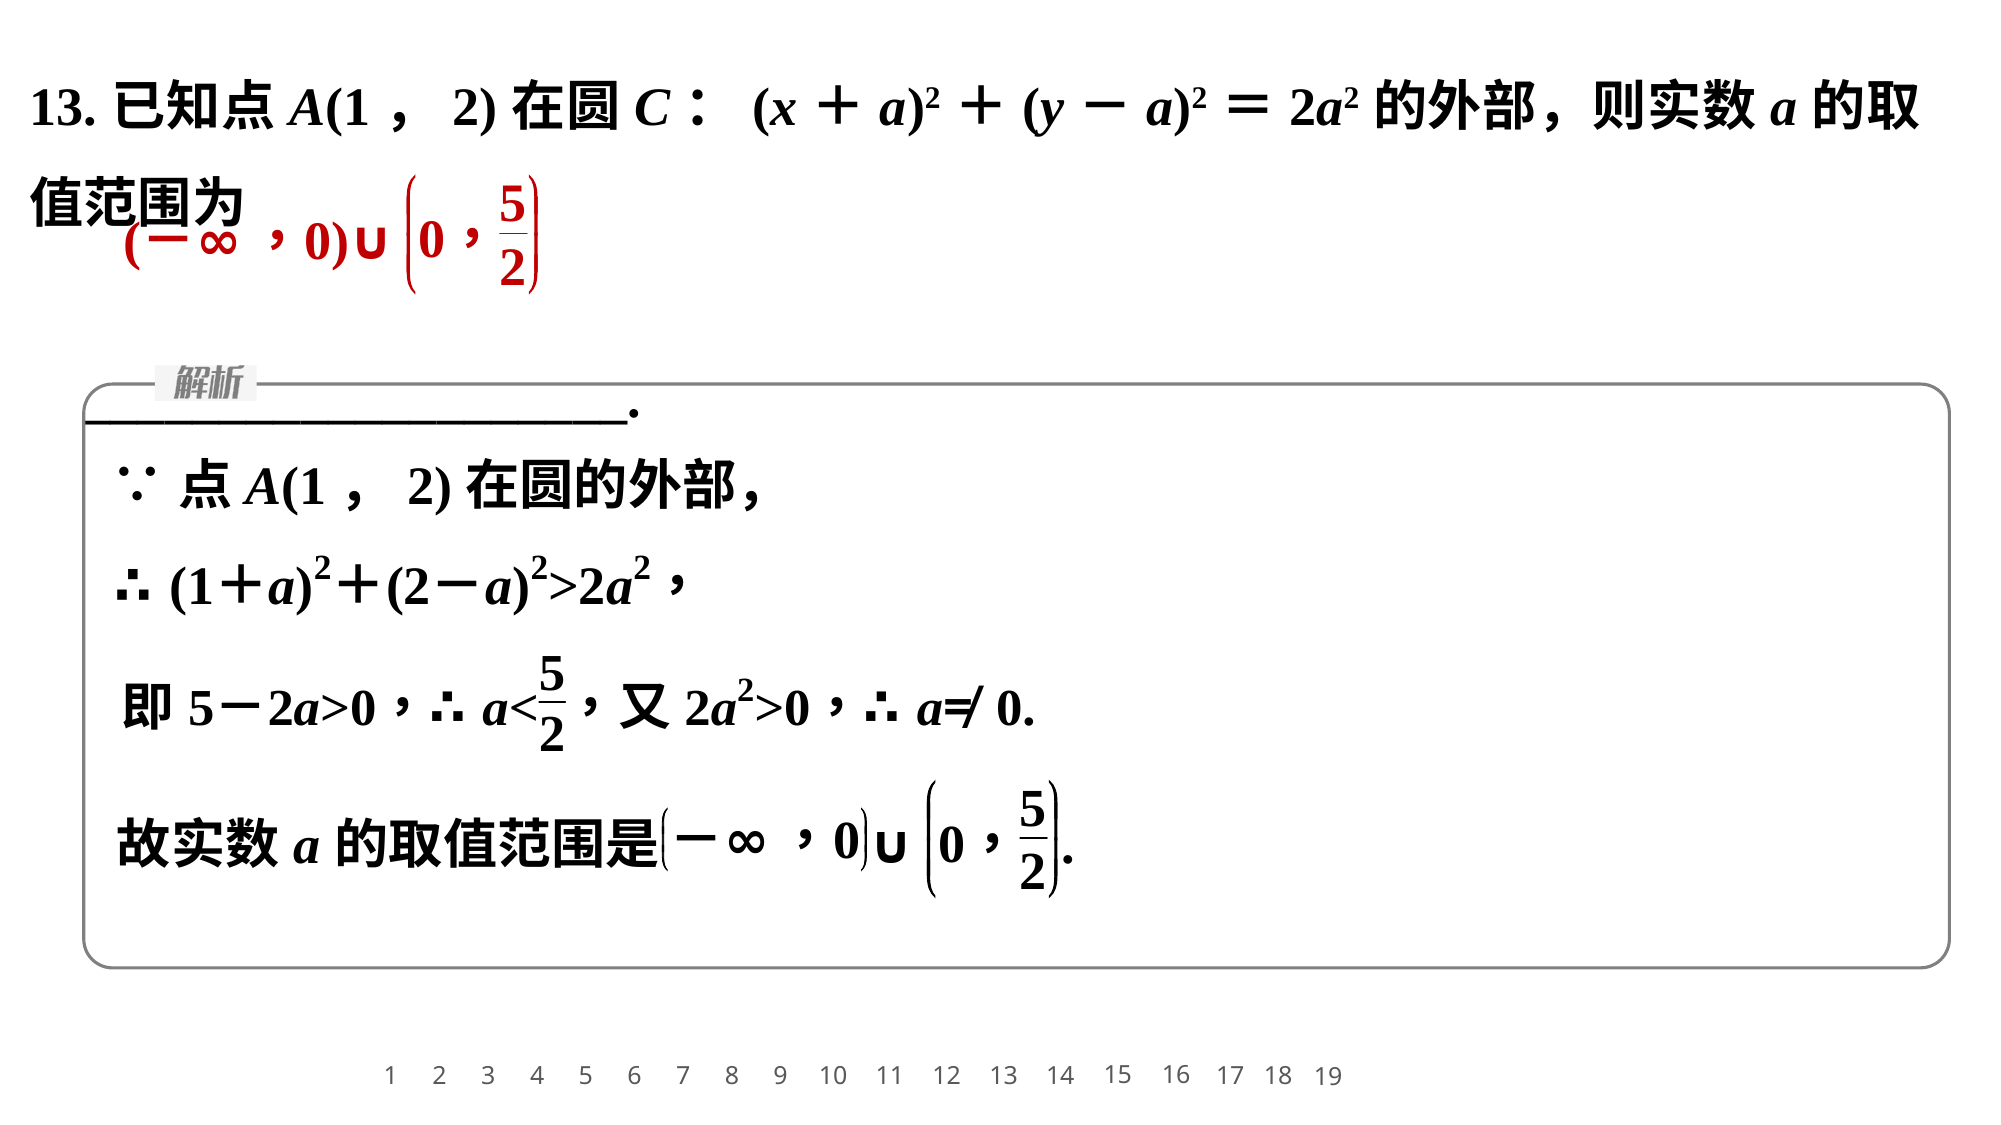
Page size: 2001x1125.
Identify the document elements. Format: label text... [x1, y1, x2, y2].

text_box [123, 169, 989, 300]
text_box 13.已知点A(1，2)在圆C：(x＋a)2＋(y－a)2＝2a2的外部，则实数a的取值范围为 ____________________. [14, 30, 1936, 436]
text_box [114, 536, 1855, 635]
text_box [116, 774, 1857, 905]
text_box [121, 640, 1816, 774]
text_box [83, 365, 1950, 968]
